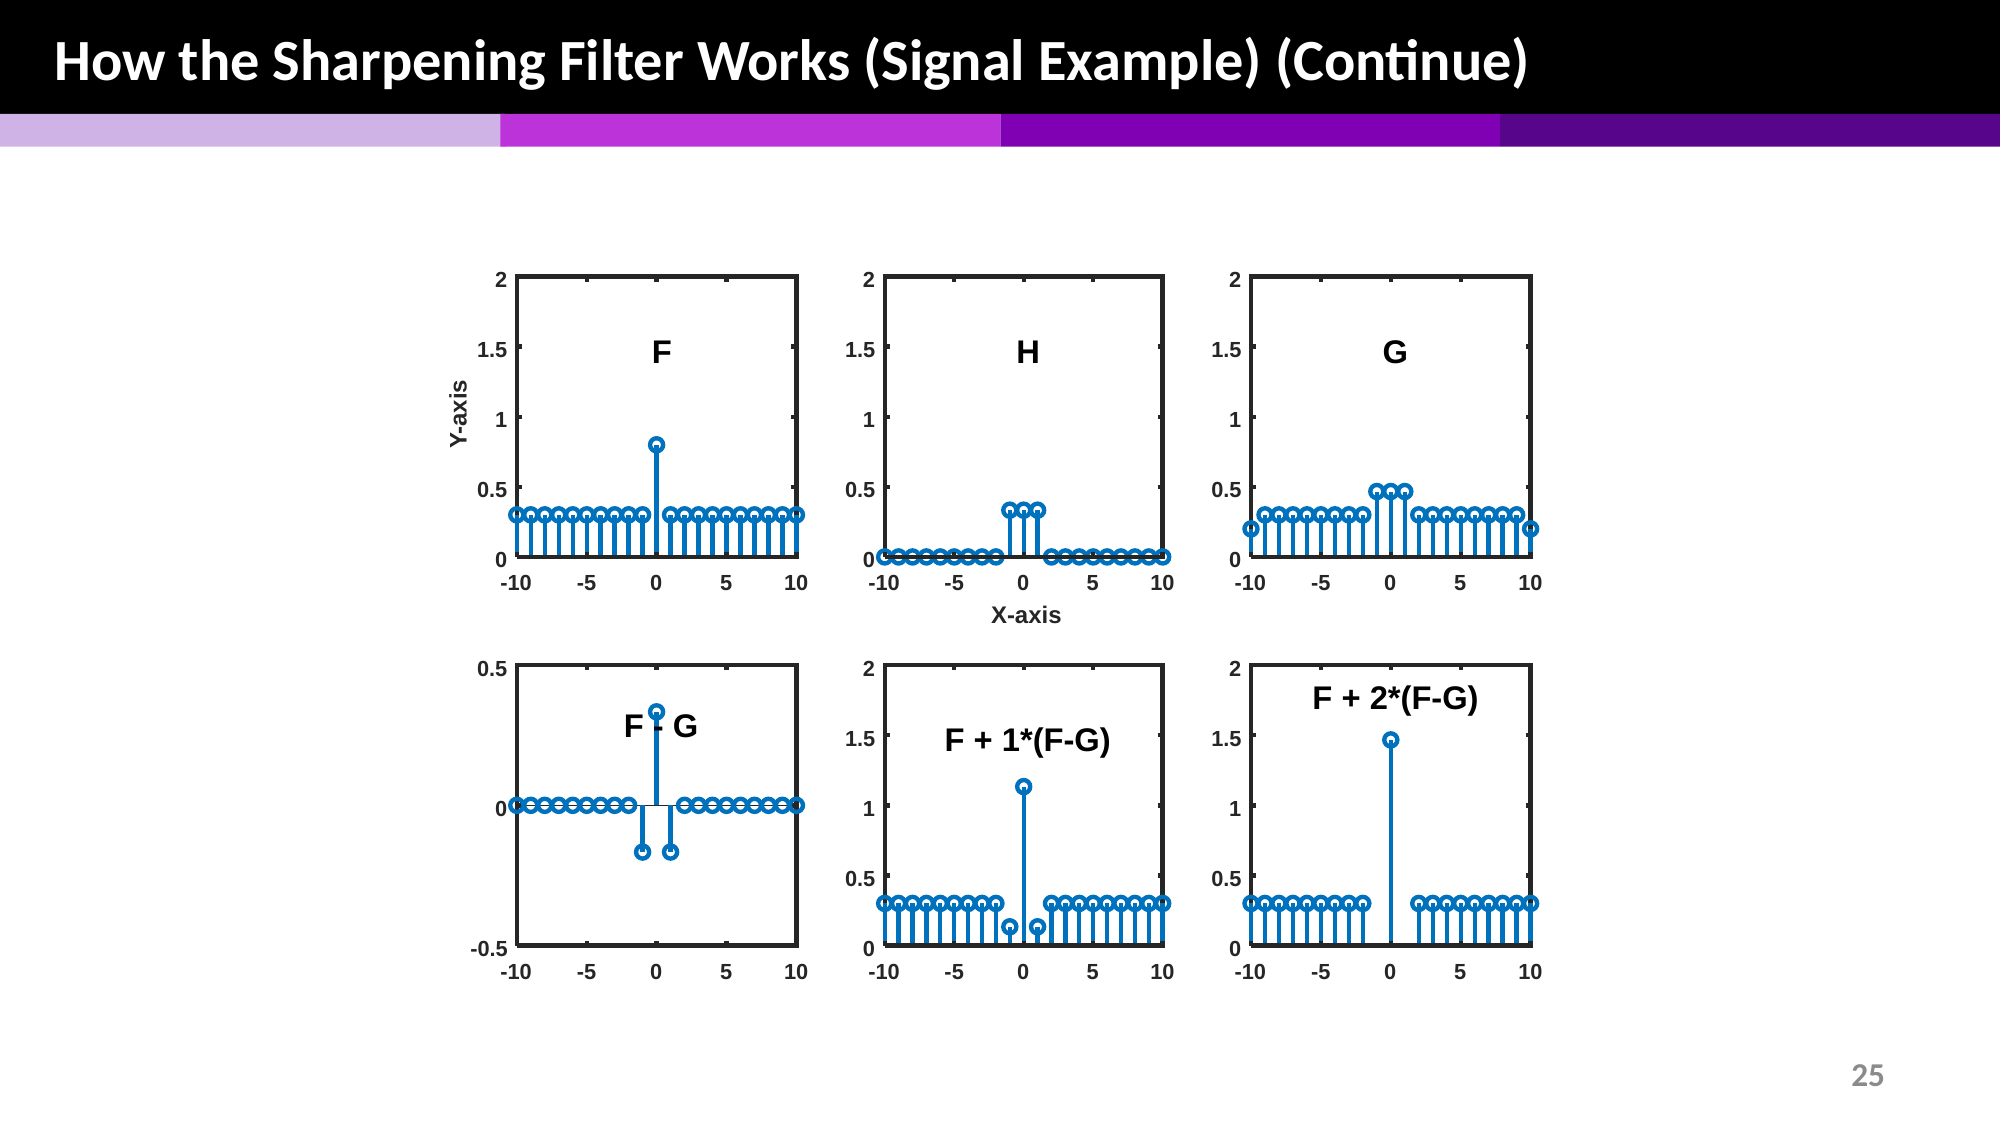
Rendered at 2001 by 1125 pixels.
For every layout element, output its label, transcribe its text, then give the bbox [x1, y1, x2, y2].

list How the Sharpening Filter Works (Signal Example) (Continue) [39, 1, 1964, 114]
picture [346, 215, 1654, 1035]
